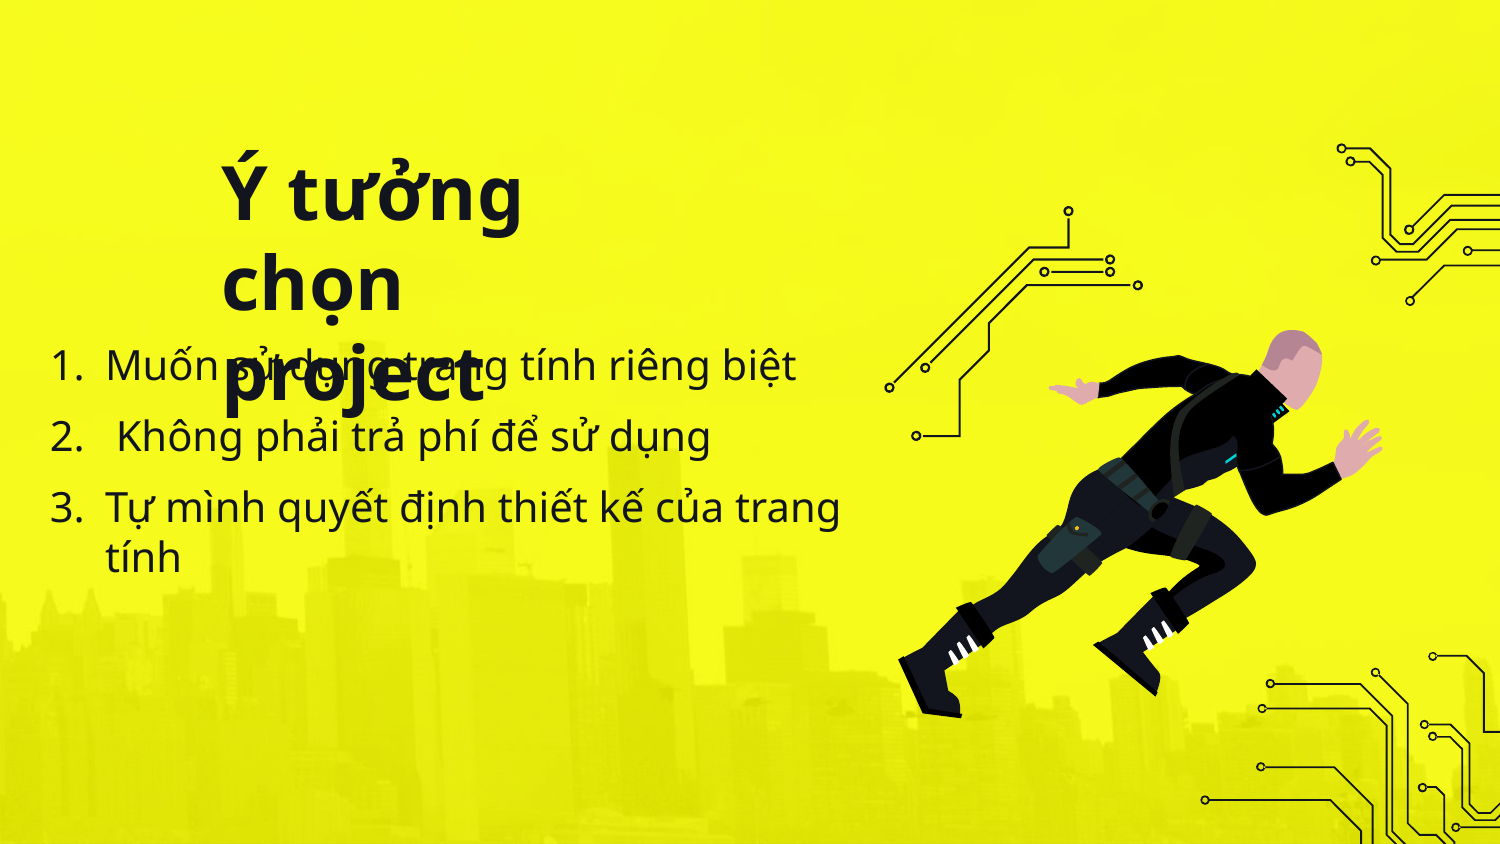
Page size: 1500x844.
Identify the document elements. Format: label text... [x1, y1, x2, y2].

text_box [897, 327, 1384, 719]
title Ý tưởng chọn project [206, 130, 698, 238]
subtitle Muốn sử dụng trang tính riêng biệt Không phải trả phí để sử dụng Tự mình quyết định thiết kế của trang tính [15, 324, 889, 844]
